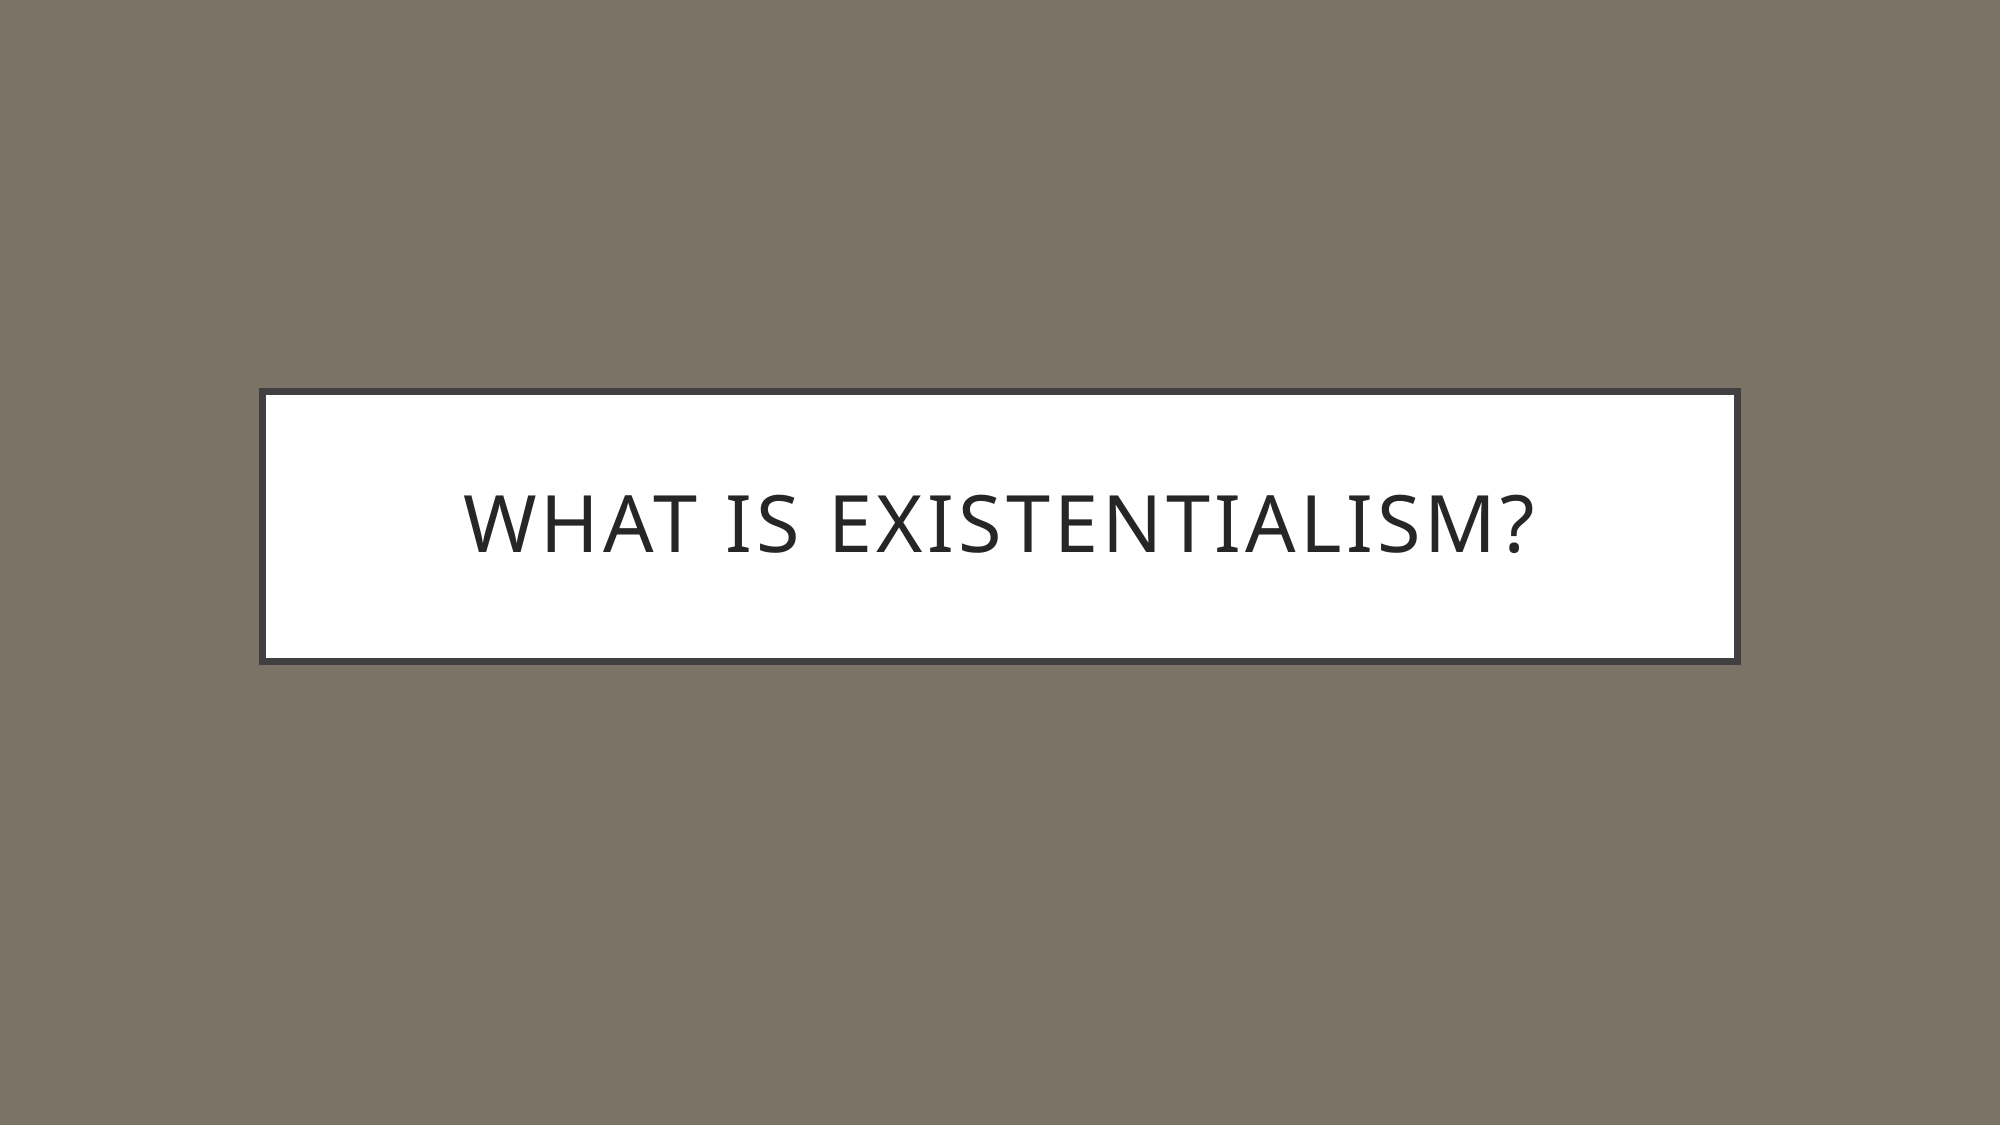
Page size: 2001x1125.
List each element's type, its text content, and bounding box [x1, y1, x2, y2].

title What is existentialism? [259, 388, 1741, 665]
